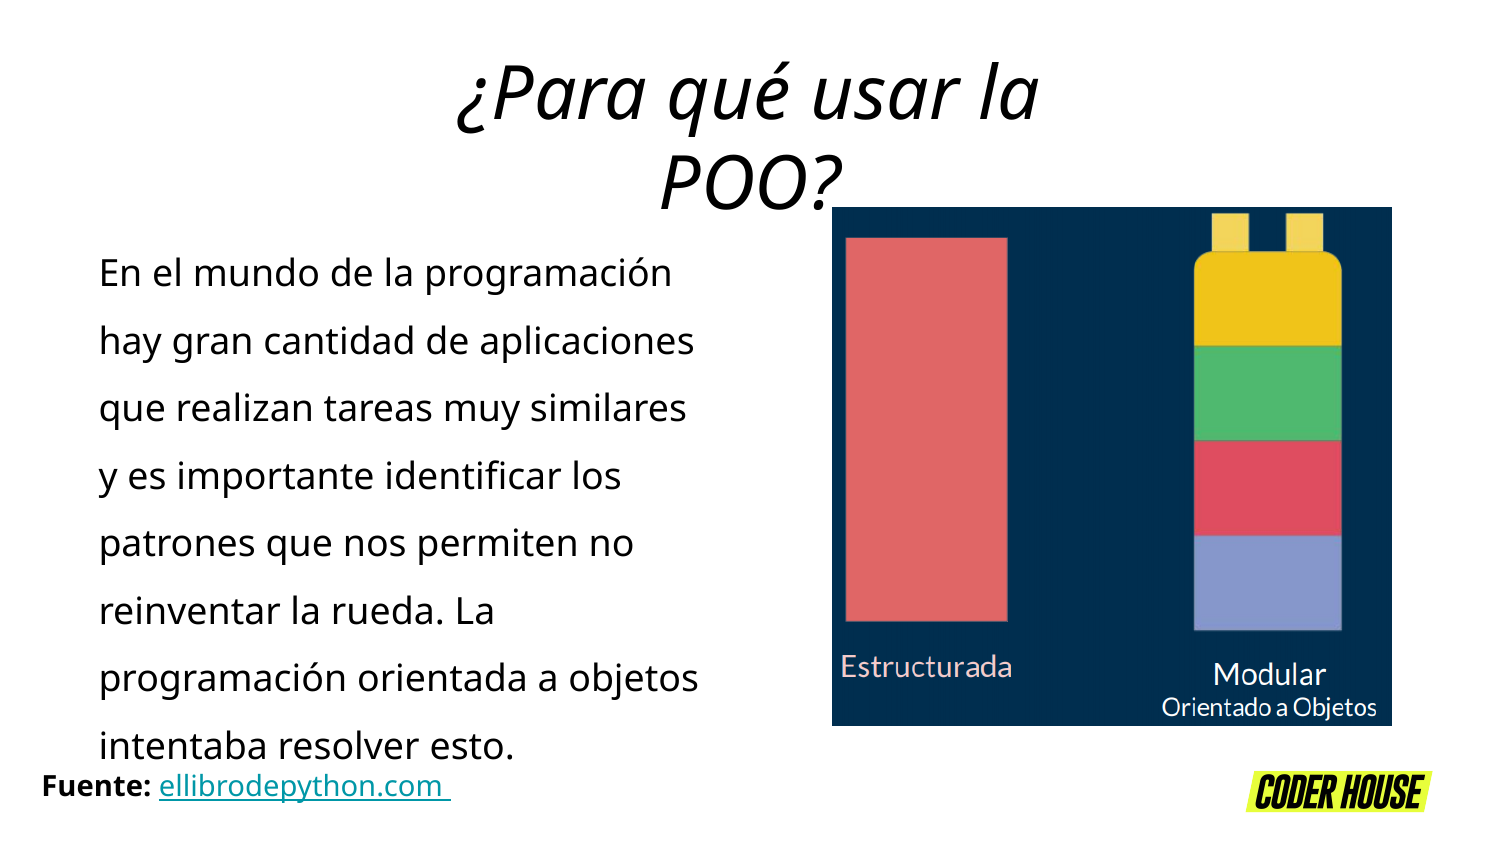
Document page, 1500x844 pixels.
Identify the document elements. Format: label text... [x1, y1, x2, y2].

text_box Fuente: ellibrodepython.com [26, 752, 690, 822]
text_box En el mundo de la programación hay gran cantidad de aplicaciones que realizan tareas muy similares y es importante identificar los patrones que nos permiten no reinventar la rueda. La programación orientada a objetos intentaba resolver esto. [83, 211, 727, 548]
picture [1241, 764, 1437, 819]
picture [832, 206, 1392, 726]
text_box ¿Para qué usar la POO? [358, 53, 1142, 216]
